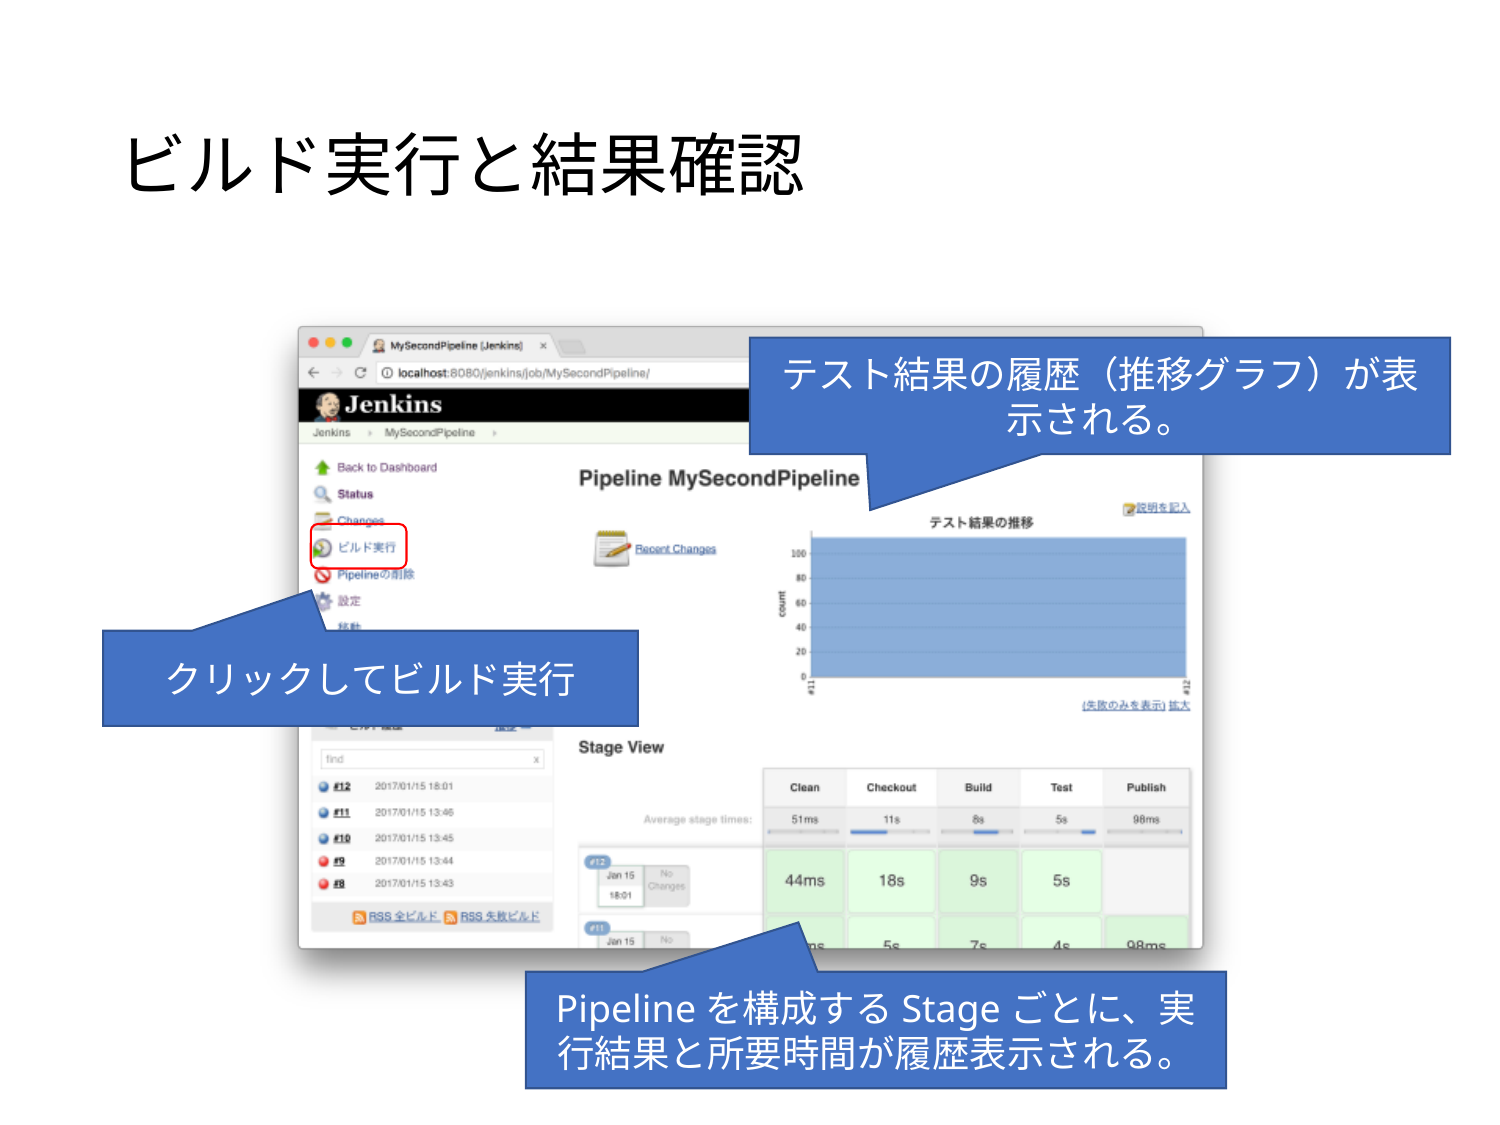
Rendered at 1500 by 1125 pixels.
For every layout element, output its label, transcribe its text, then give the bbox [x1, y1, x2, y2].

text_box Pipelineを構成するStageごとに、実行結果と所要時間が履歴表示される。 [524, 1013, 1228, 1090]
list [252, 300, 1248, 1013]
text_box テスト結果の履歴（推移グラフ）が表示される。 [1248, 336, 1452, 456]
title ビルド実行と結果確認 [103, 59, 1397, 278]
text_box クリックしてビルド実行 [102, 609, 252, 727]
